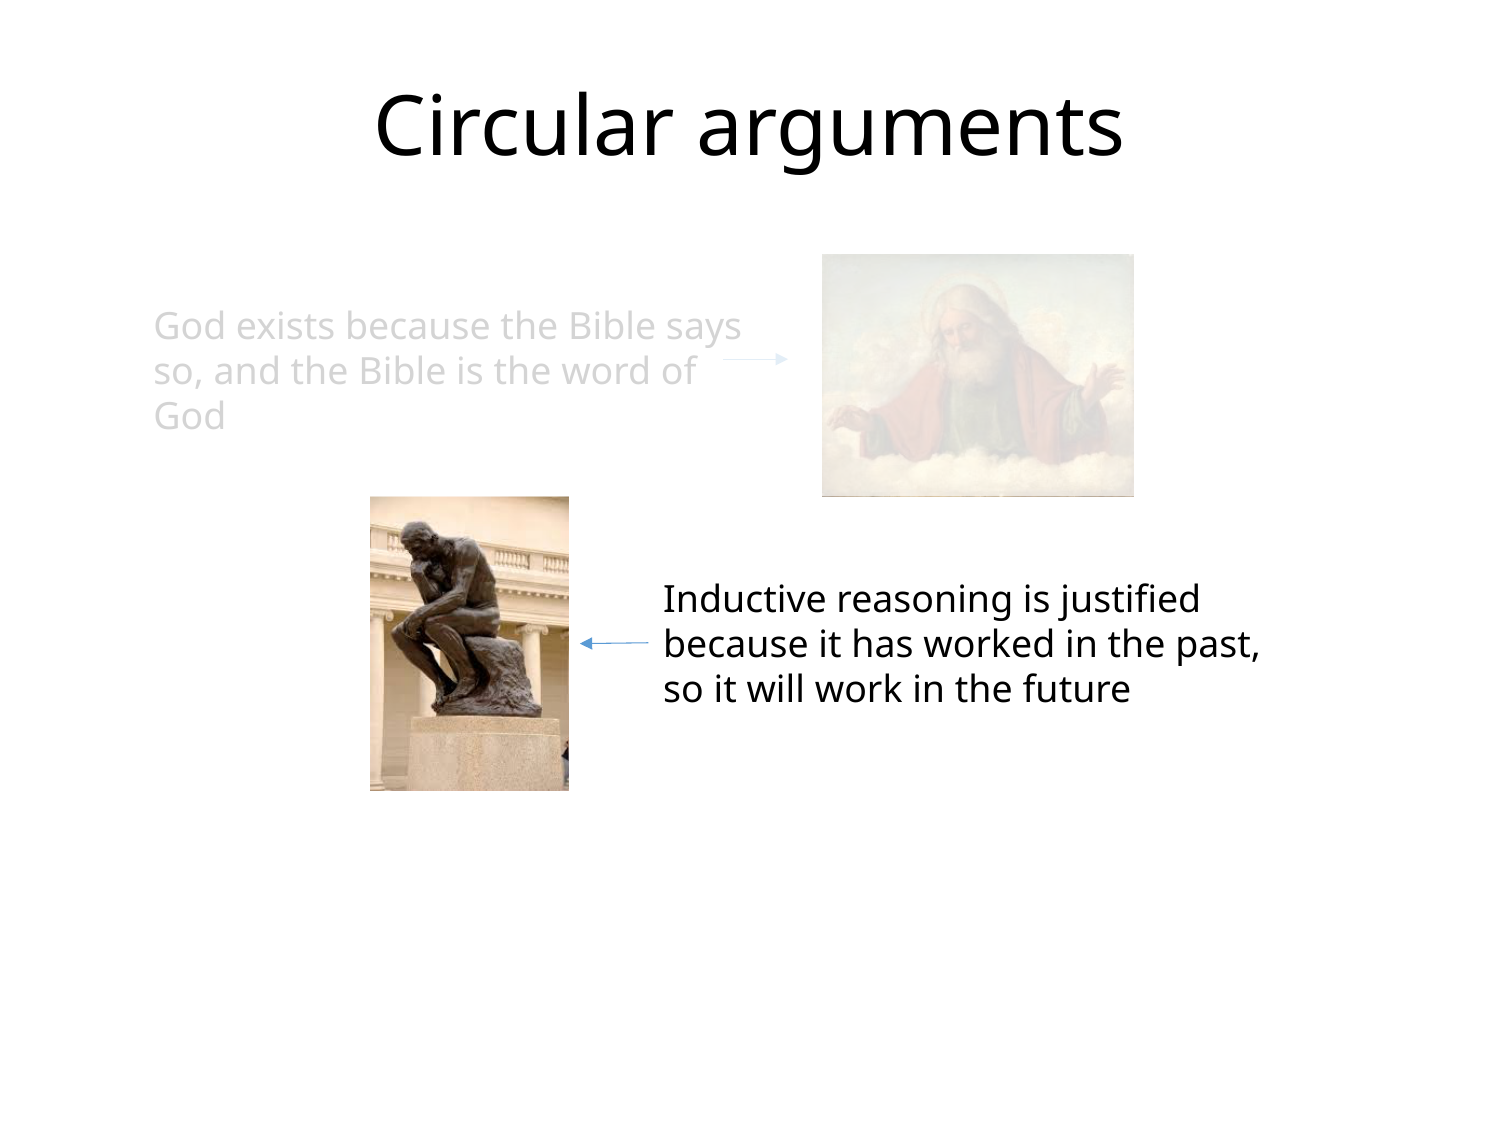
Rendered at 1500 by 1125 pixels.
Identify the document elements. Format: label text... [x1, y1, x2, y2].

picture [822, 254, 1134, 497]
text_box Inductive reasoning is justified because it has worked in the past, so it will work in the future [648, 567, 1281, 718]
picture [370, 496, 569, 791]
title Circular arguments [103, 59, 1397, 198]
text_box x [102, 253, 1450, 498]
